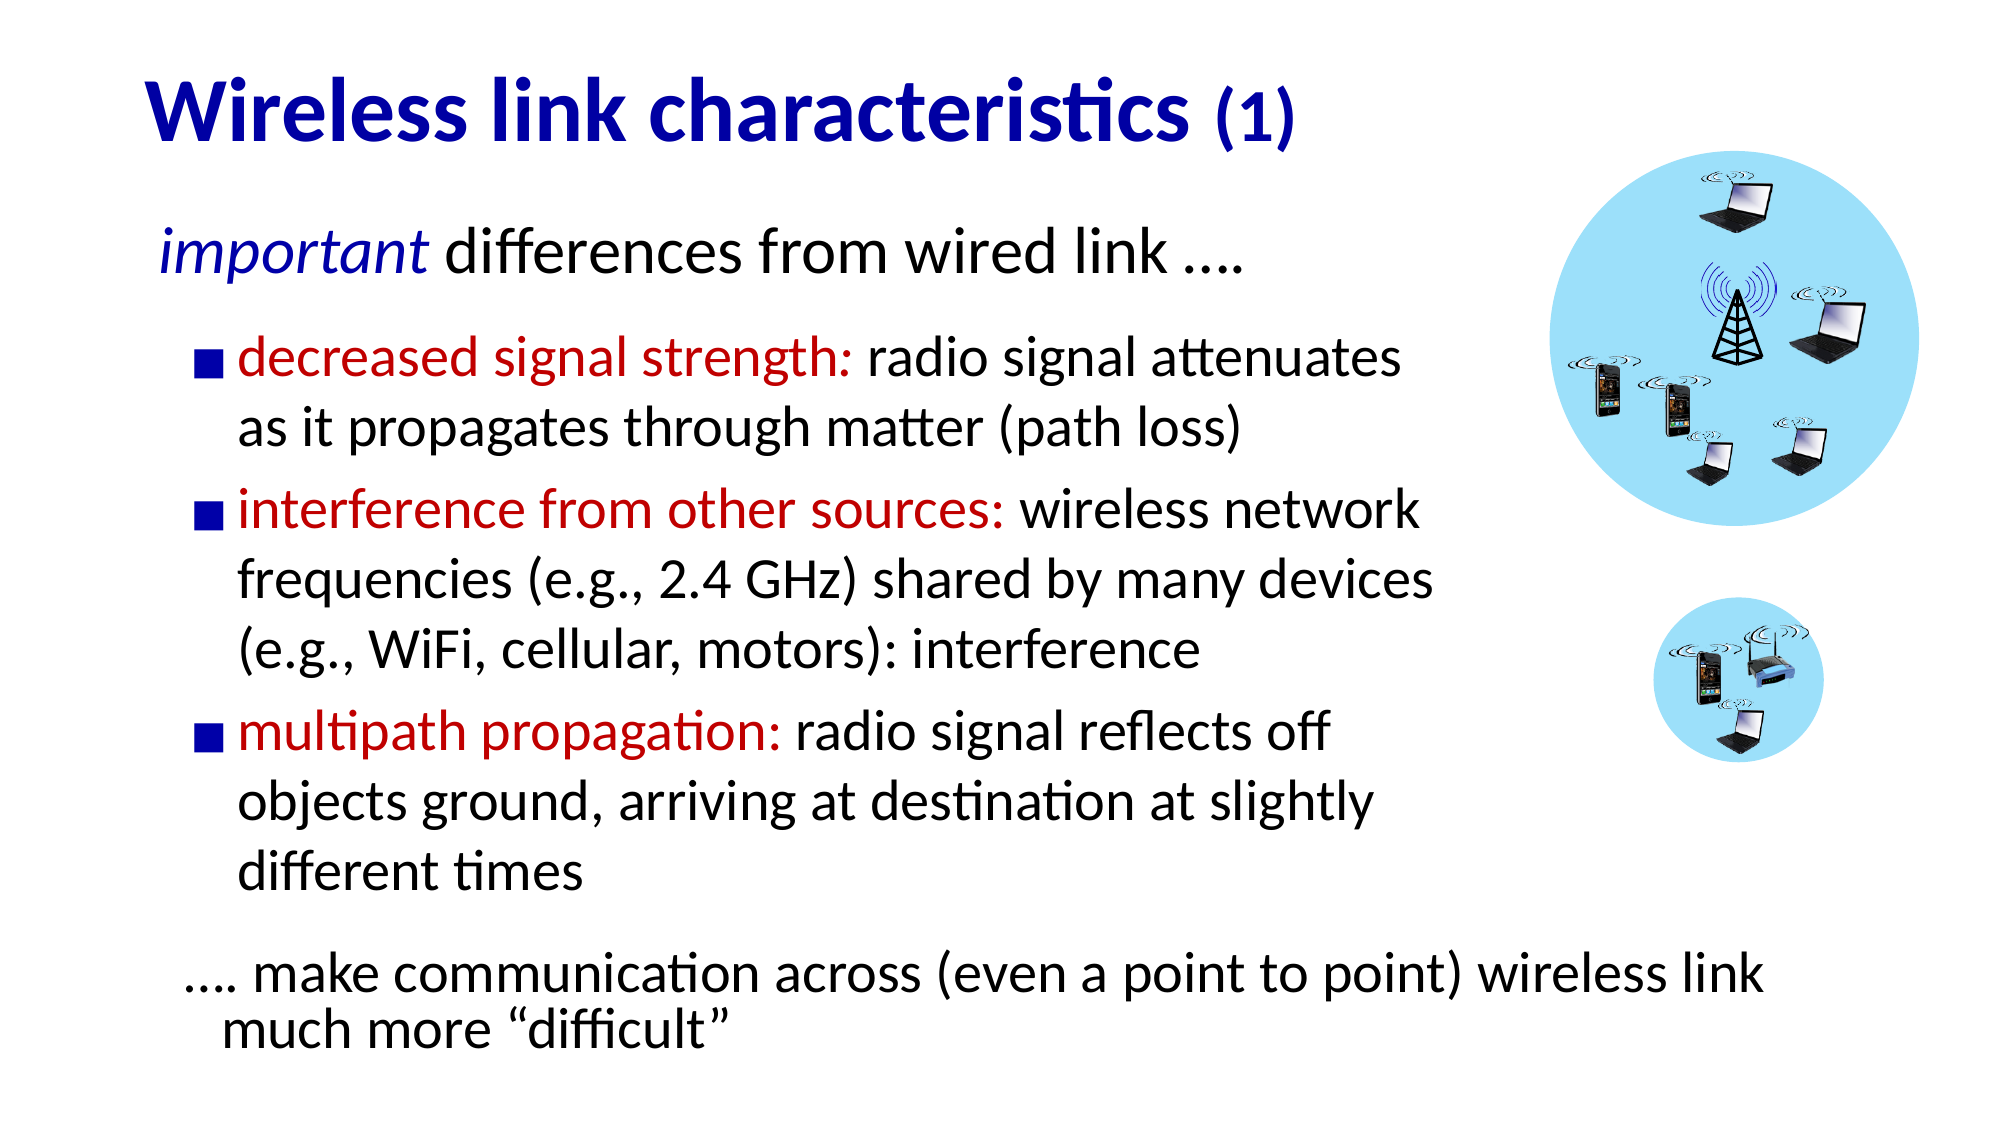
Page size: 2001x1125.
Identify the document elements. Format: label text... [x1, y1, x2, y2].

text_box important differences from wired link …. [122, 215, 1544, 329]
title Wireless link characteristics (1) [129, 38, 1855, 186]
text_box …. make communication across (even a point to point) wireless link much more “difficult” [148, 940, 1911, 1090]
text_box [1653, 597, 1800, 759]
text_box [1743, 623, 1809, 688]
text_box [1716, 697, 1764, 755]
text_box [1668, 642, 1742, 706]
text_box [1766, 639, 1824, 758]
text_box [1549, 150, 1920, 527]
text_box decreased signal strength: radio signal attenuates as it propagates through matter (path loss) interference from other sources: wireless network frequencies (e.g., 2.4 GHz) shared by many devices (e.g., WiFi, cellular, motors): interference multipath propagation: radio signal reflects off objects ground, arriving at destination at slightly different times [107, 310, 1479, 925]
